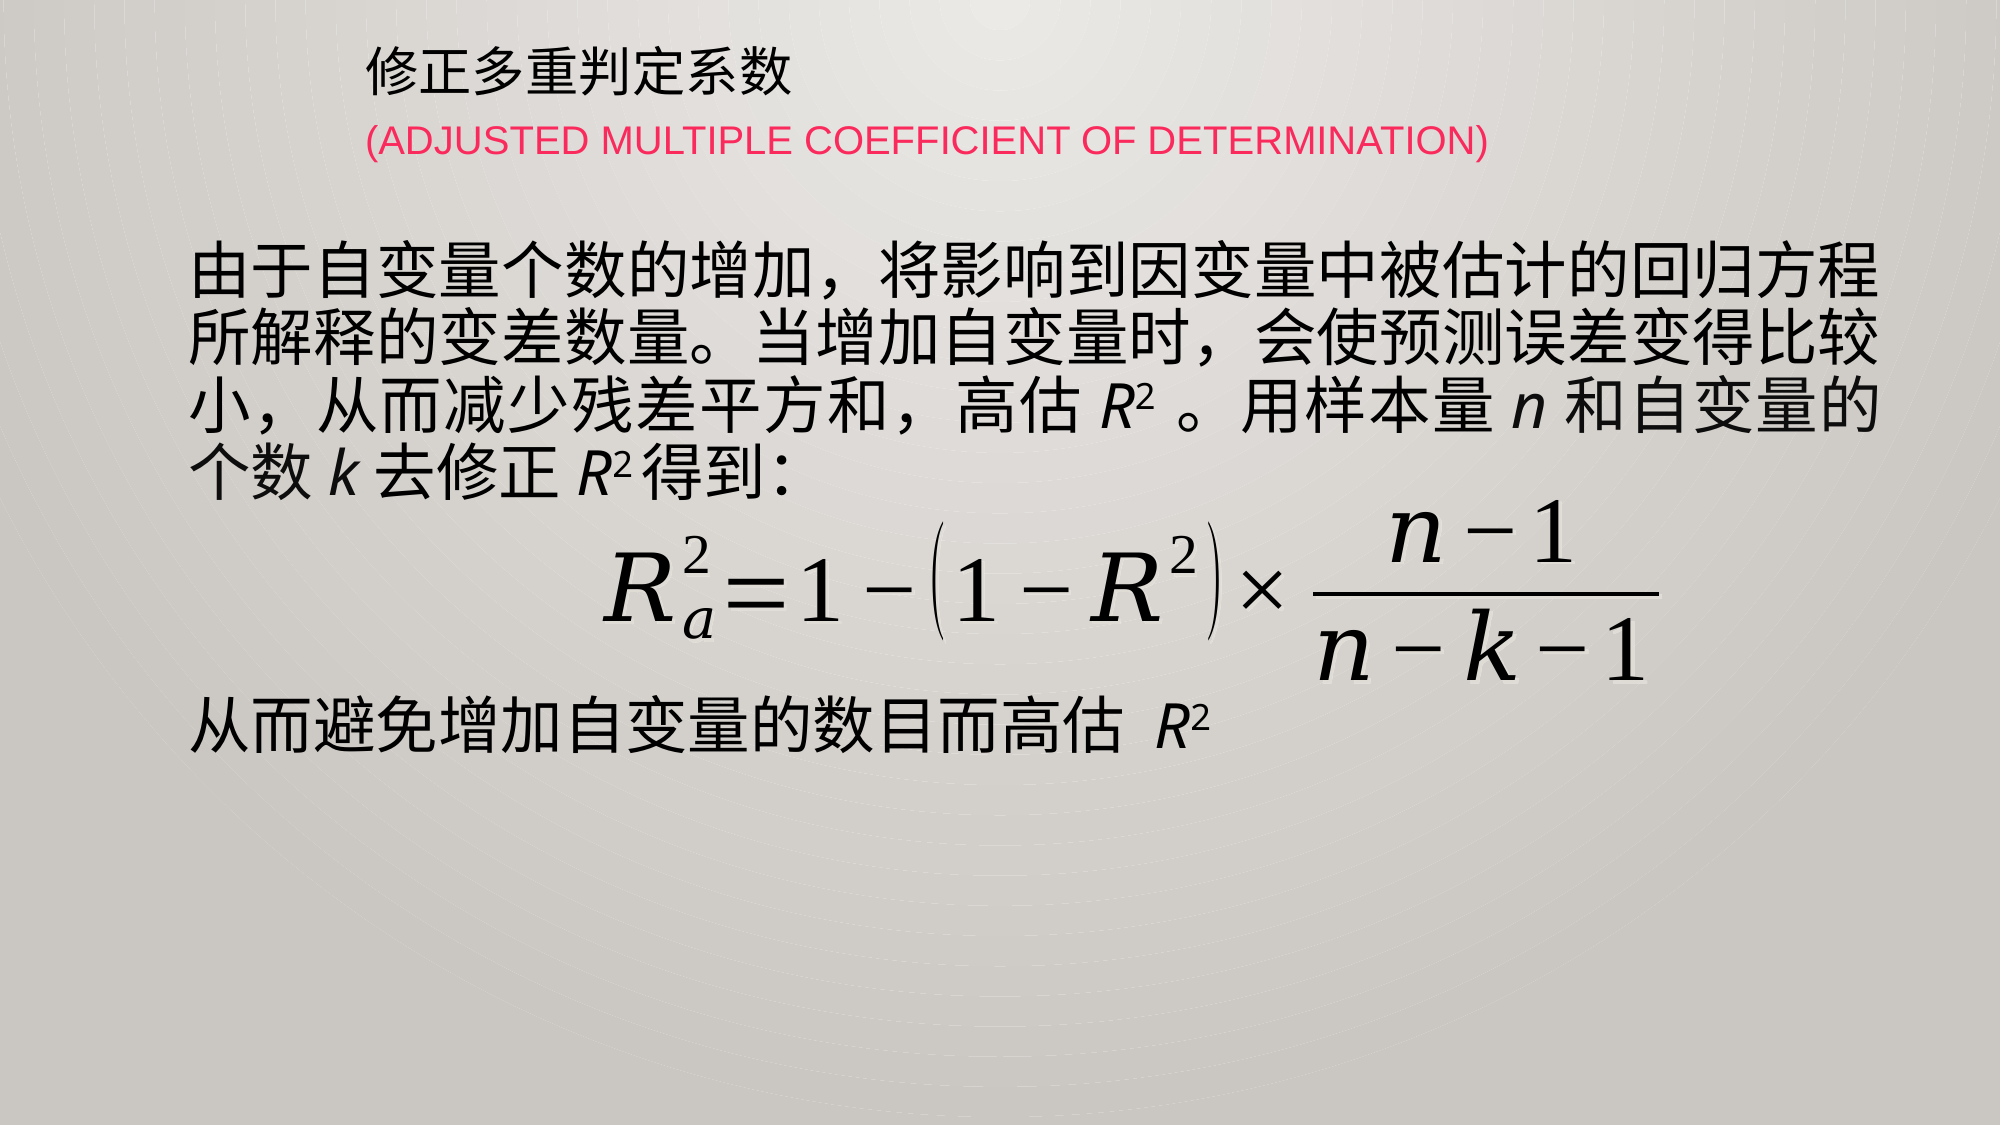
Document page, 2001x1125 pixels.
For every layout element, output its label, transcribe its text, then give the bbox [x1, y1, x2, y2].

list 由于自变量个数的增加，将影响到因变量中被估计的回归方程所解释的变差数量。当增加自变量时，会使预测误差变得比较小，从而减少残差平方和，高估R2 。用样本量n和自变量的个数k去修正R2得到： 从而避免增加自变量的数目而高估 R2 [173, 231, 1898, 1125]
title 修正多重判定系数 (adjusted multiple coefficient of determination) [350, 37, 1513, 213]
